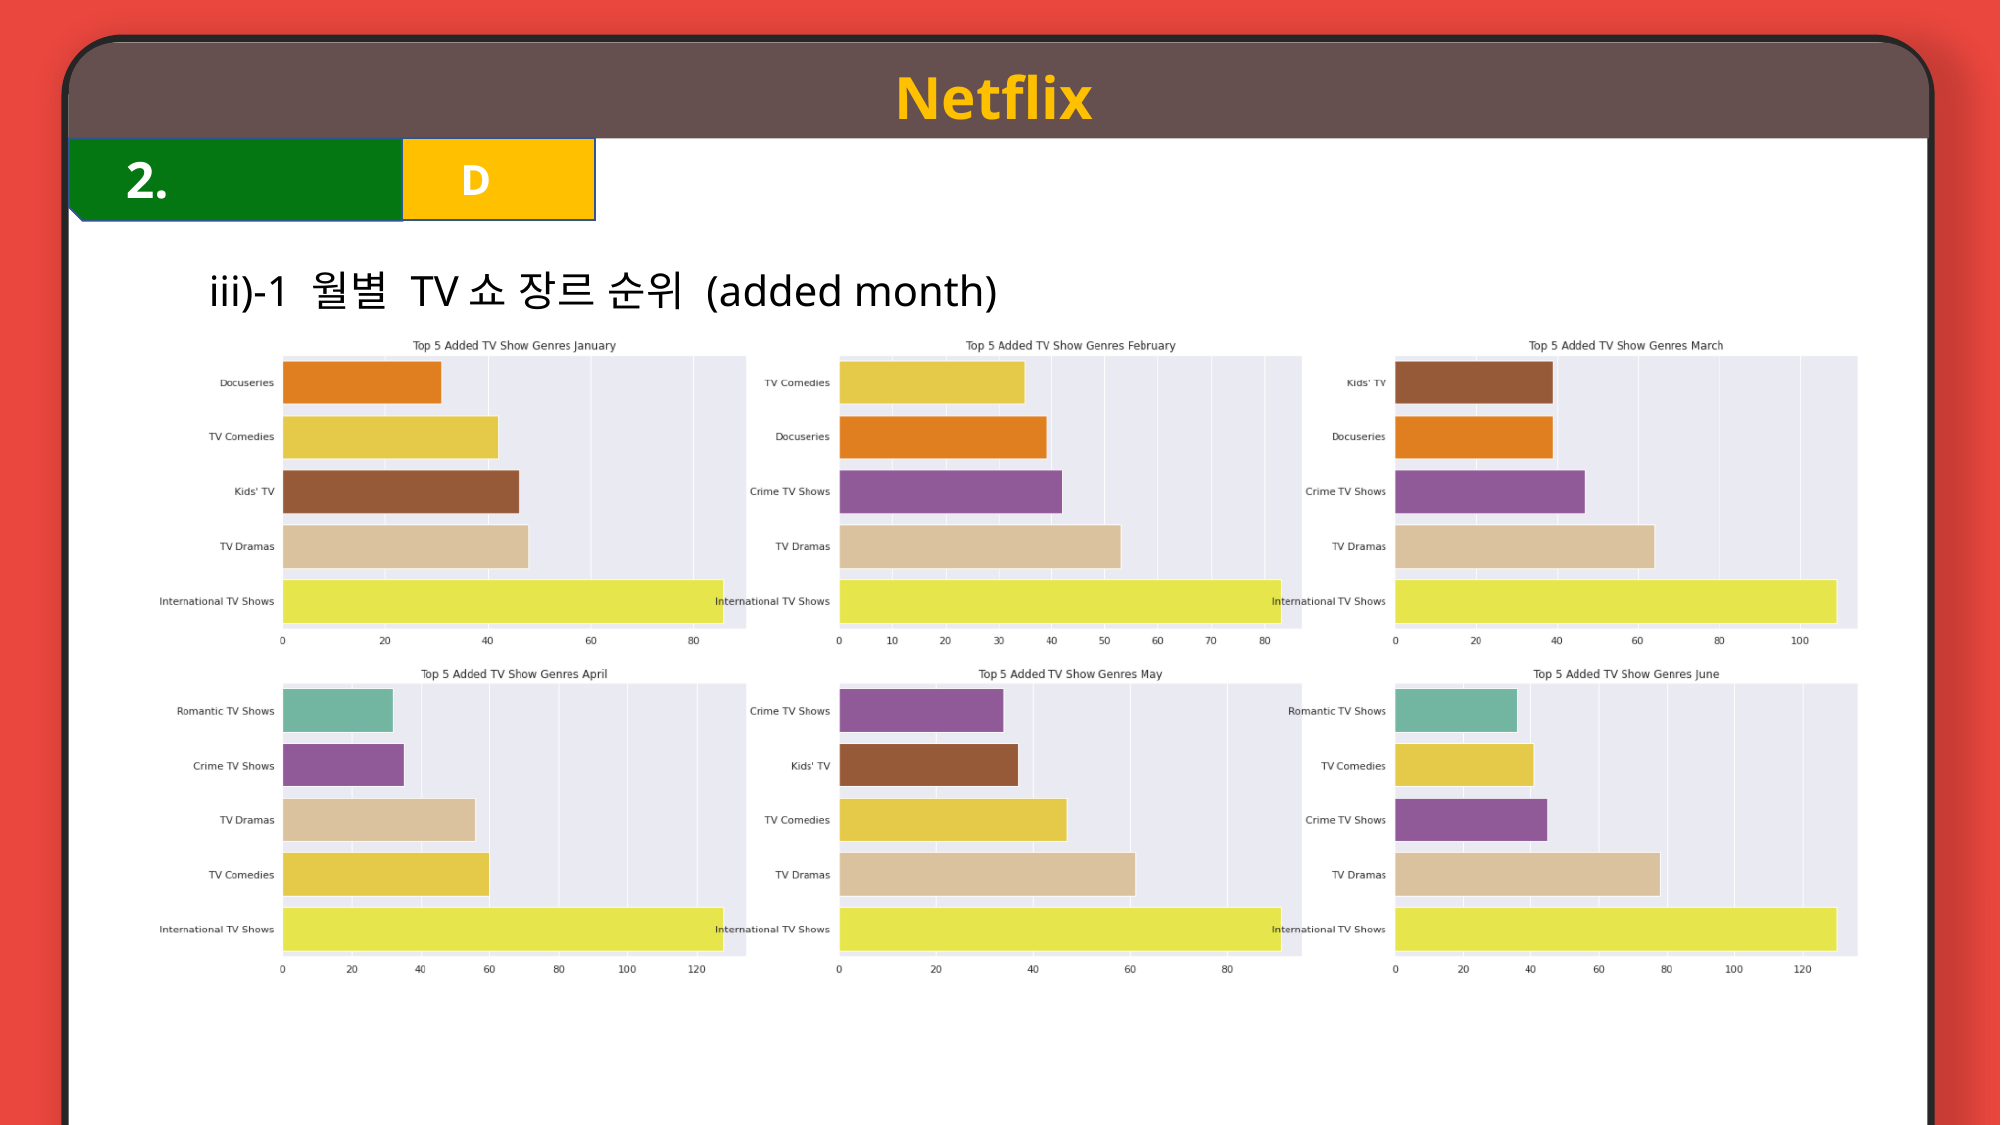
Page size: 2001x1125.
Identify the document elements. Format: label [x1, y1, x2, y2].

text_box [65, 38, 1932, 1125]
list [137, 331, 1863, 981]
